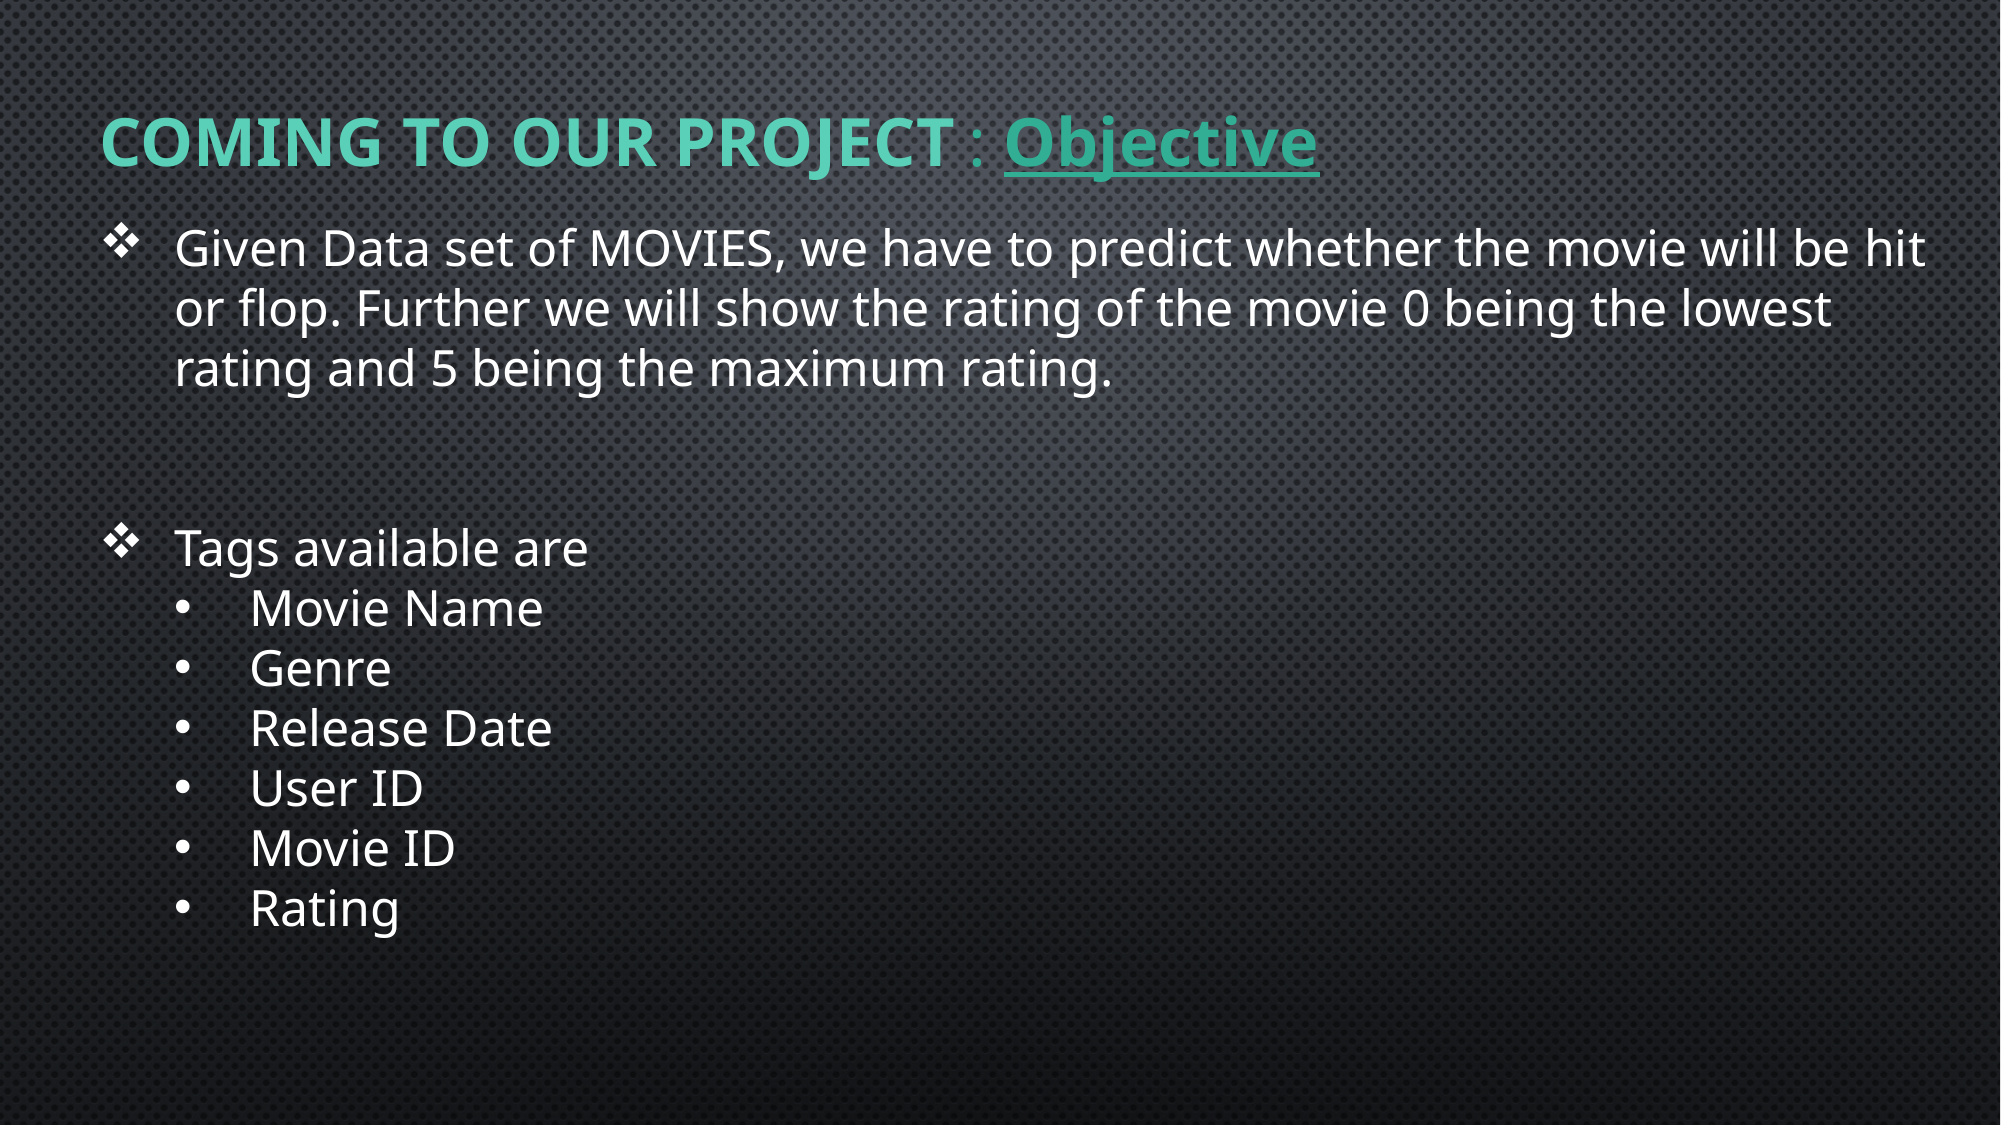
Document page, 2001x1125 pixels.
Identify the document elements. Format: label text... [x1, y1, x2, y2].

text_box COMING TO OUR PROJECT : Objective [84, 92, 1879, 188]
text_box Given Data set of MOVIES, we have to predict whether the movie will be hit or flop. Further we will show the rating of the movie 0 being the lowest rating and 5 being the maximum rating. Tags available are Movie Name Genre Release Date User ID Movie ID Rating [84, 209, 1952, 1004]
